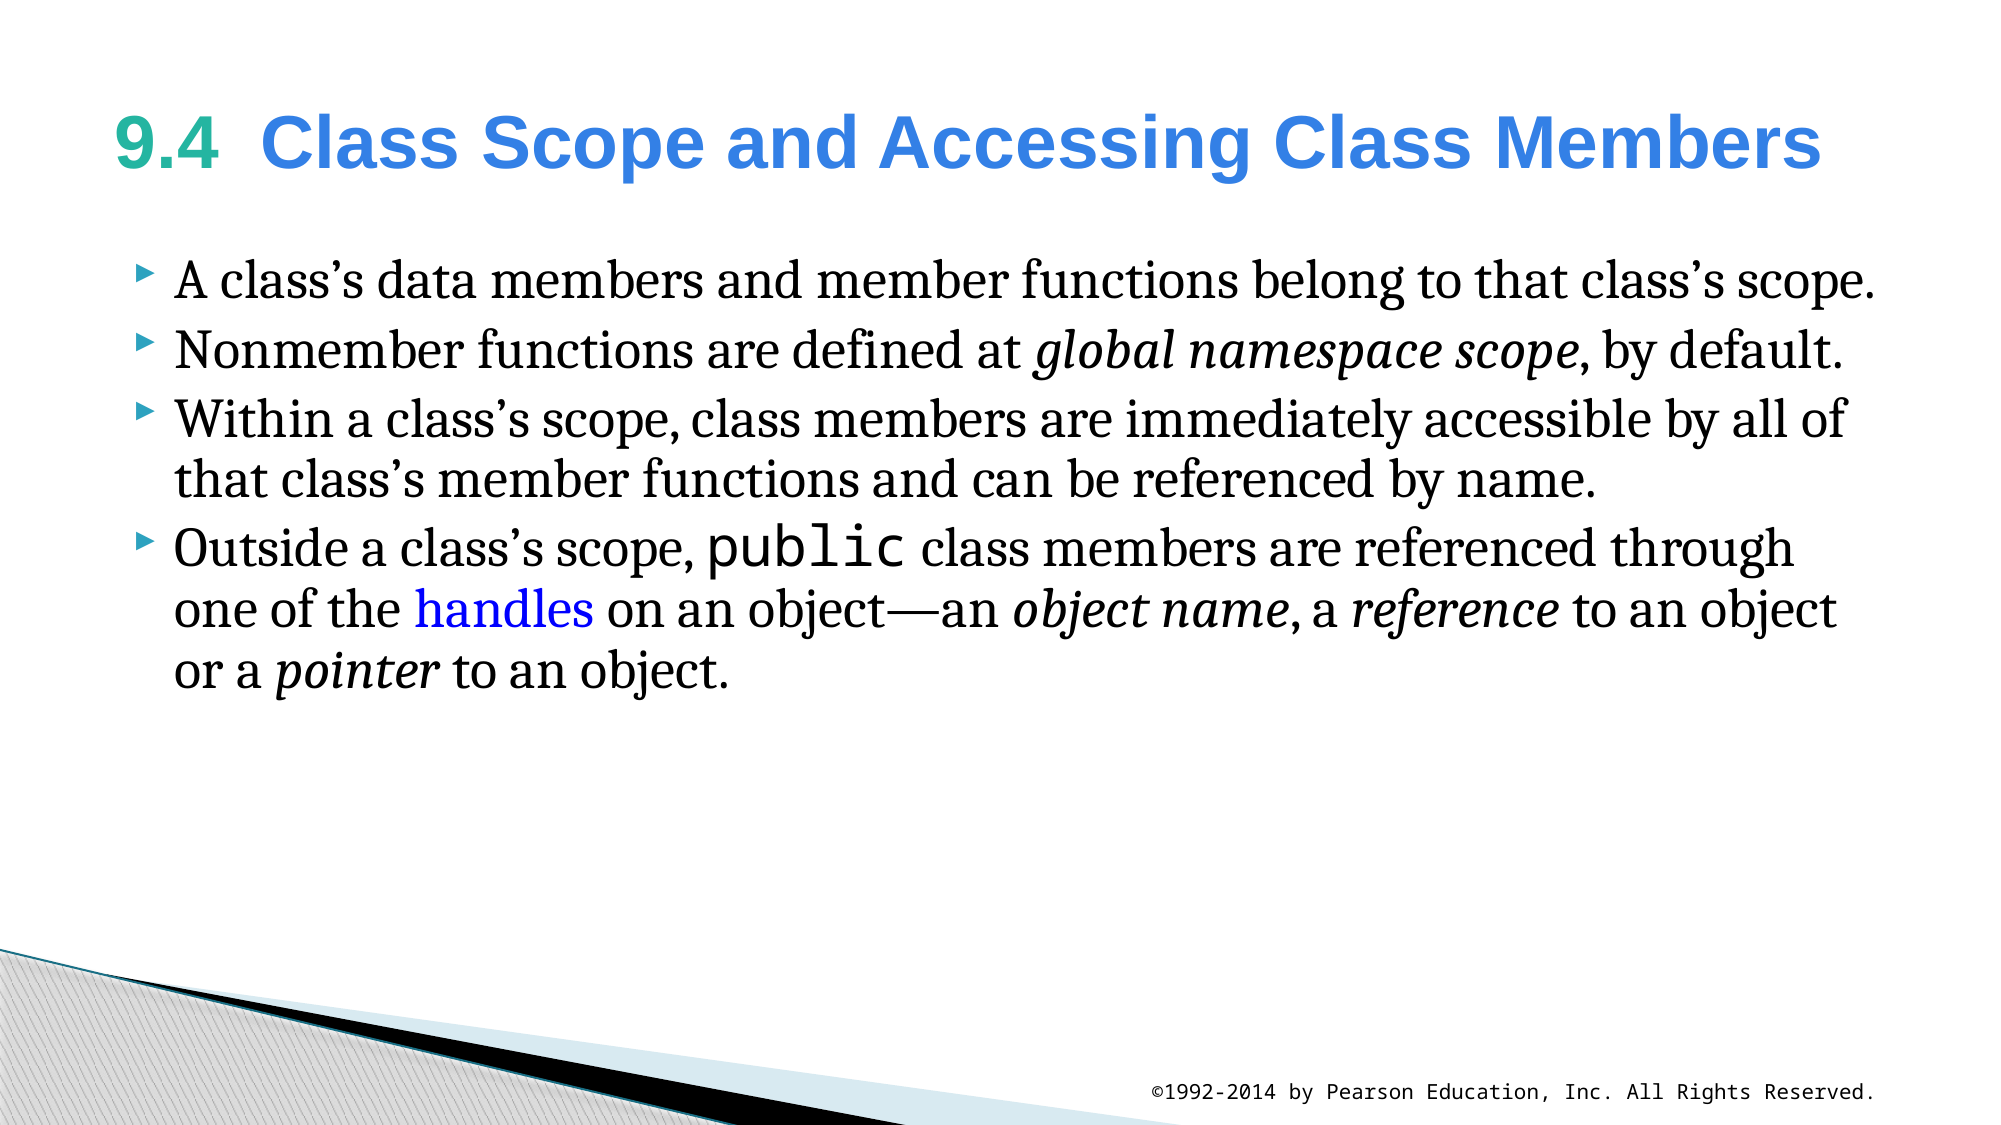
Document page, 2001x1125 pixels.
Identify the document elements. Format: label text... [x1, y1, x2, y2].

title 9.4 Class Scope and Accessing Class Members [99, 45, 1900, 233]
list A class’s data members and member functions belong to that class’s scope. Nonmember functions are defined at global namespace scope, by default. Within a class’s scope, class members are immediately accessible by all of that class’s member functions and can be referenced by name. Outside a class’s scope, public class members are referenced through one of the handles on an object—an object name, a reference to an object or a pointer to an object. [99, 242, 1900, 986]
footer ©1992-2014 by Pearson Education, Inc. All Rights Reserved. [866, 1051, 1892, 1112]
